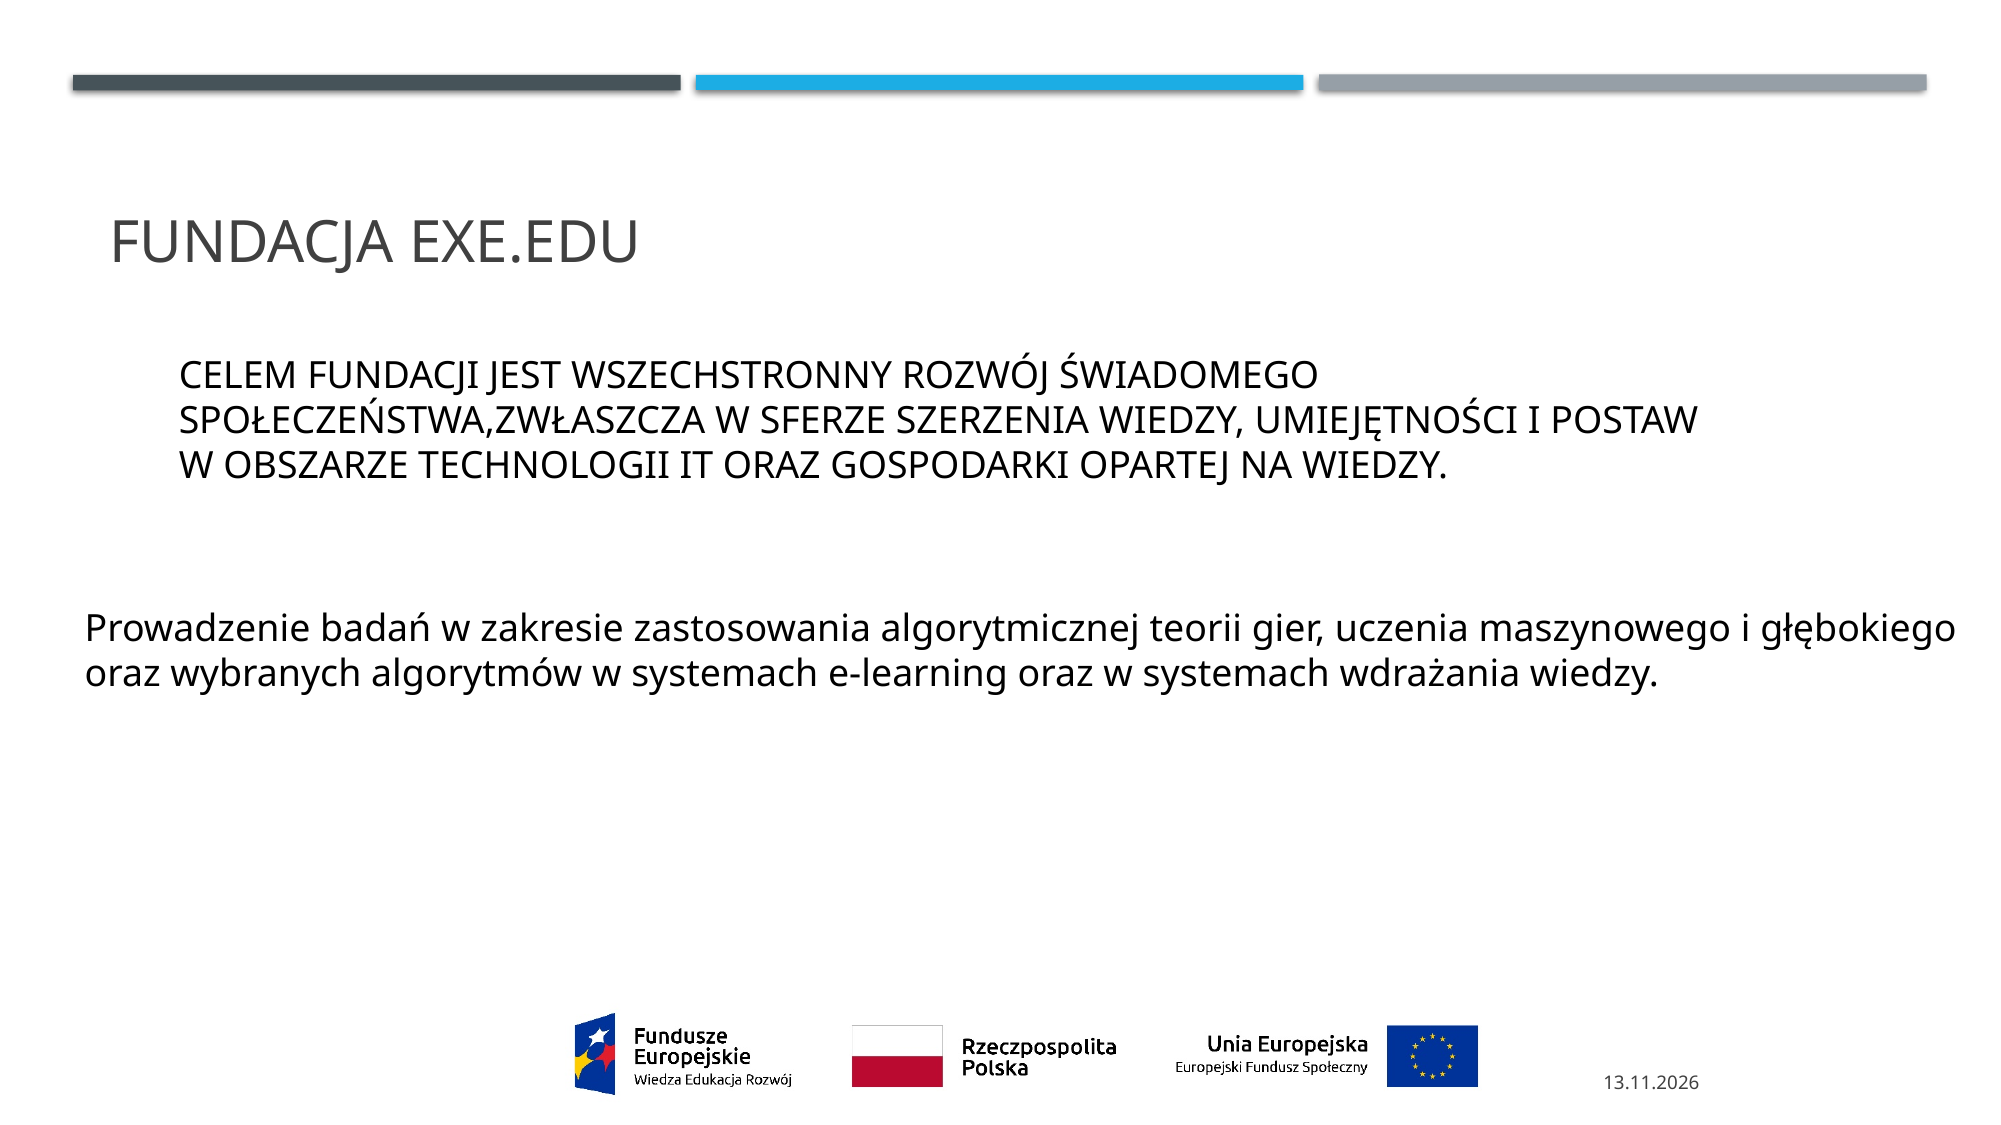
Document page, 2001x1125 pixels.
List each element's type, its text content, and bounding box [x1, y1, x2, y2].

text_box Prowadzenie badań w zakresie zastosowania algorytmicznej teorii gier, uczenia maszynowego i głębokiego oraz wybranych algorytmów w systemach e-learning oraz w systemach wdrażania wiedzy. [69, 596, 1984, 701]
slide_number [1247, 1053, 1715, 1114]
picture [554, 992, 1498, 1115]
title Fundacja EXE.EDU [94, 119, 1904, 282]
text_box CELEM FUNDACJI JEST WSZECHSTRONNY ROZWÓJ ŚWIADOMEGO SPOŁECZEŃSTWA,ZWŁASZCZA W SFERZE SZERZENIA WIEDZY, UMIEJĘTNOŚCI I POSTAW W OBSZARZE TECHNOLOGII IT ORAZ GOSPODARKI OPARTEJ NA WIEDZY. [164, 343, 1736, 494]
